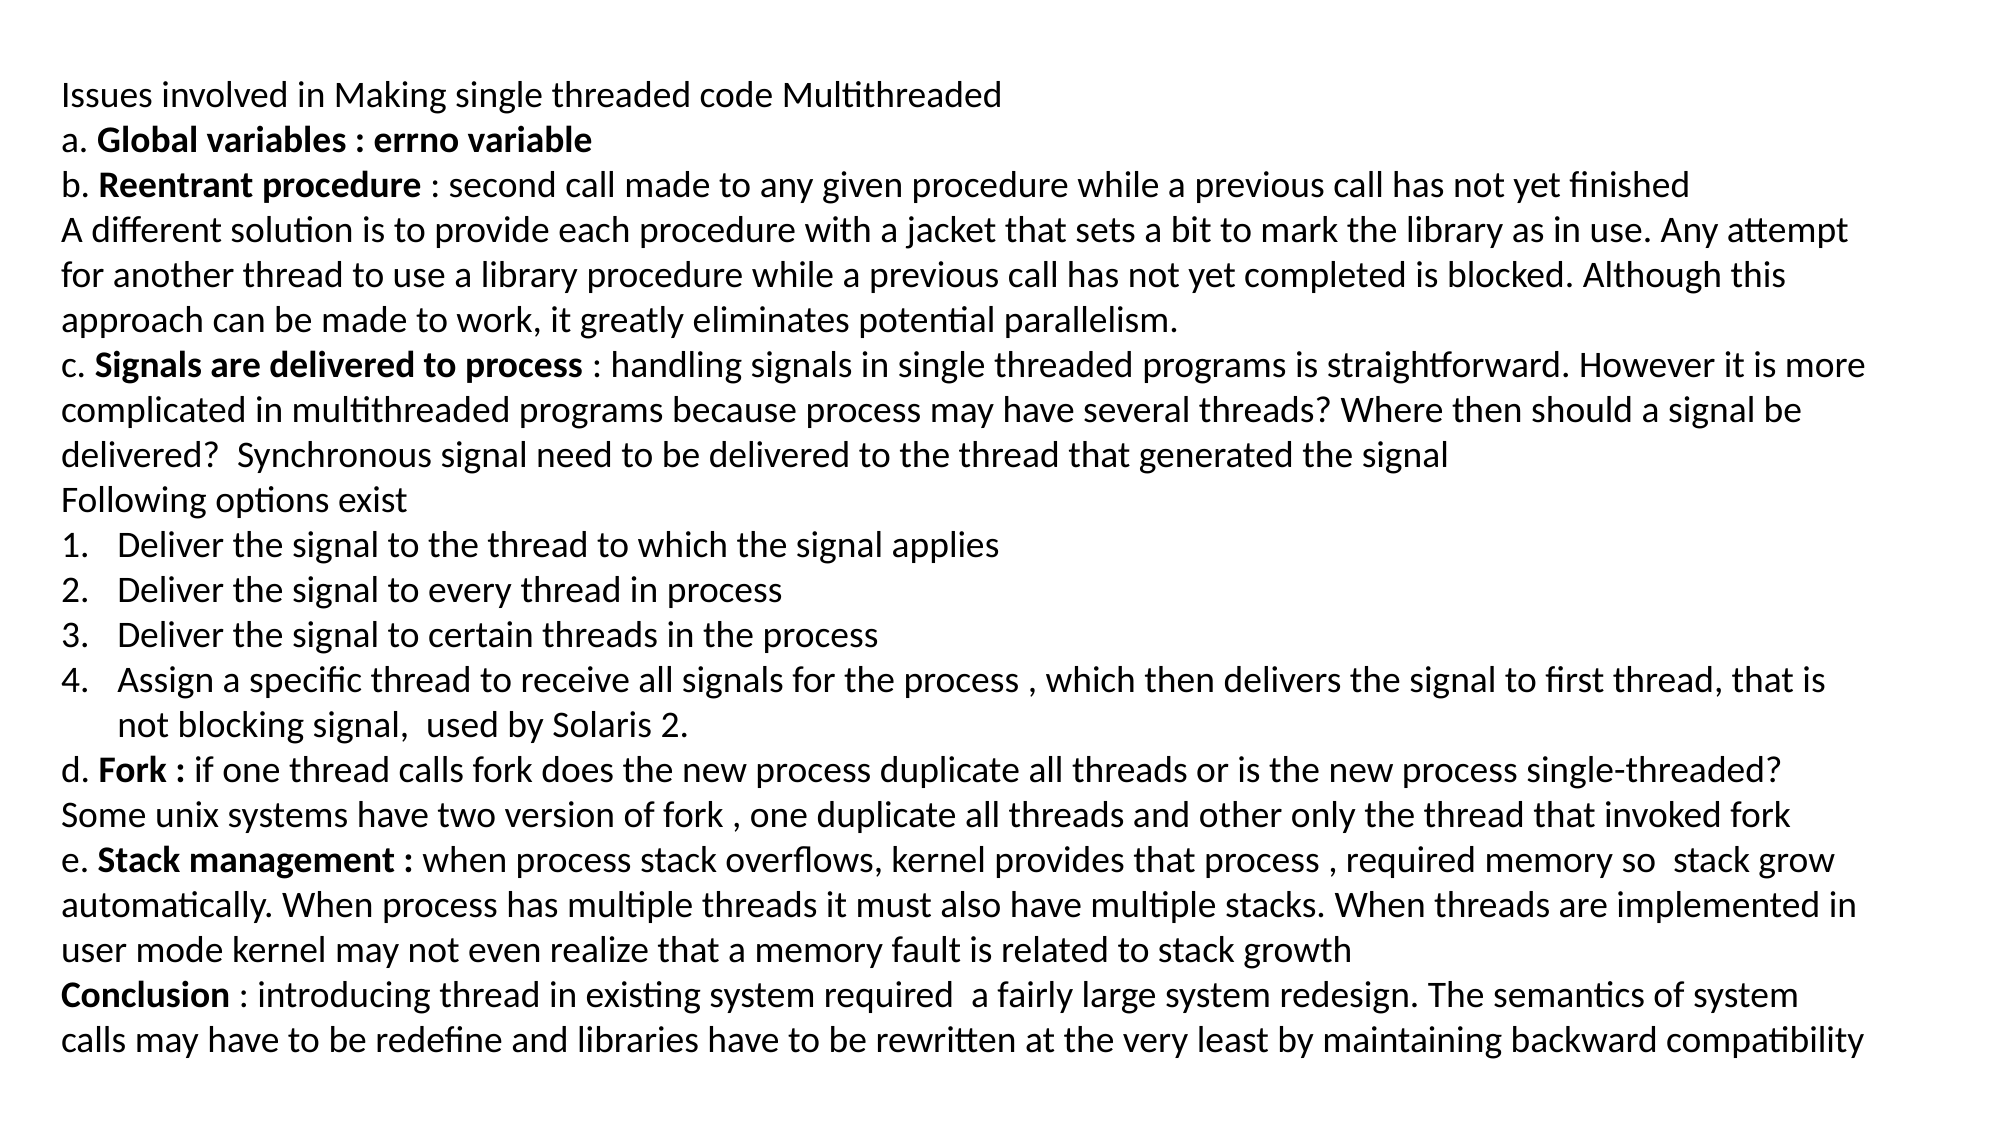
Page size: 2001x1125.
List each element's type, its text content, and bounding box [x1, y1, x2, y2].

text_box Issues involved in Making single threaded code Multithreaded a. Global variables : errno variable b. Reentrant procedure : second call made to any given procedure while a previous call has not yet finished A different solution is to provide each procedure with a jacket that sets a bit to mark the library as in use. Any attempt for another thread to use a library procedure while a previous call has not yet completed is blocked. Although this approach can be made to work, it greatly eliminates potential parallelism. c. Signals are delivered to process : handling signals in single threaded programs is straightforward. However it is more complicated in multithreaded programs because process may have several threads? Where then should a signal be delivered? Synchronous signal need to be delivered to the thread that generated the signal Following options exist Deliver the signal to the thread to which the signal applies Deliver the signal to every thread in process Deliver the signal to certain threads in the process Assign a specific thread to receive all signals for the process , which then delivers the signal to first thread, that is not blocking signal, used by Solaris 2. d. Fork : if one thread calls fork does the new process duplicate all threads or is the new process single-threaded? Some unix systems have two version of fork , one duplicate all threads and other only the thread that invoked fork e. Stack management : when process stack overflows, kernel provides that process , required memory so stack grow automatically. When process has multiple threads it must also have multiple stacks. When threads are implemented in user mode kernel may not even realize that a memory fault is related to stack growth Conclusion : introducing thread in existing system required a fairly large system redesign. The semantics of system calls may have to be redefine and libraries have to be rewritten at the very least by maintaining backward compatibility [46, 62, 1887, 1068]
